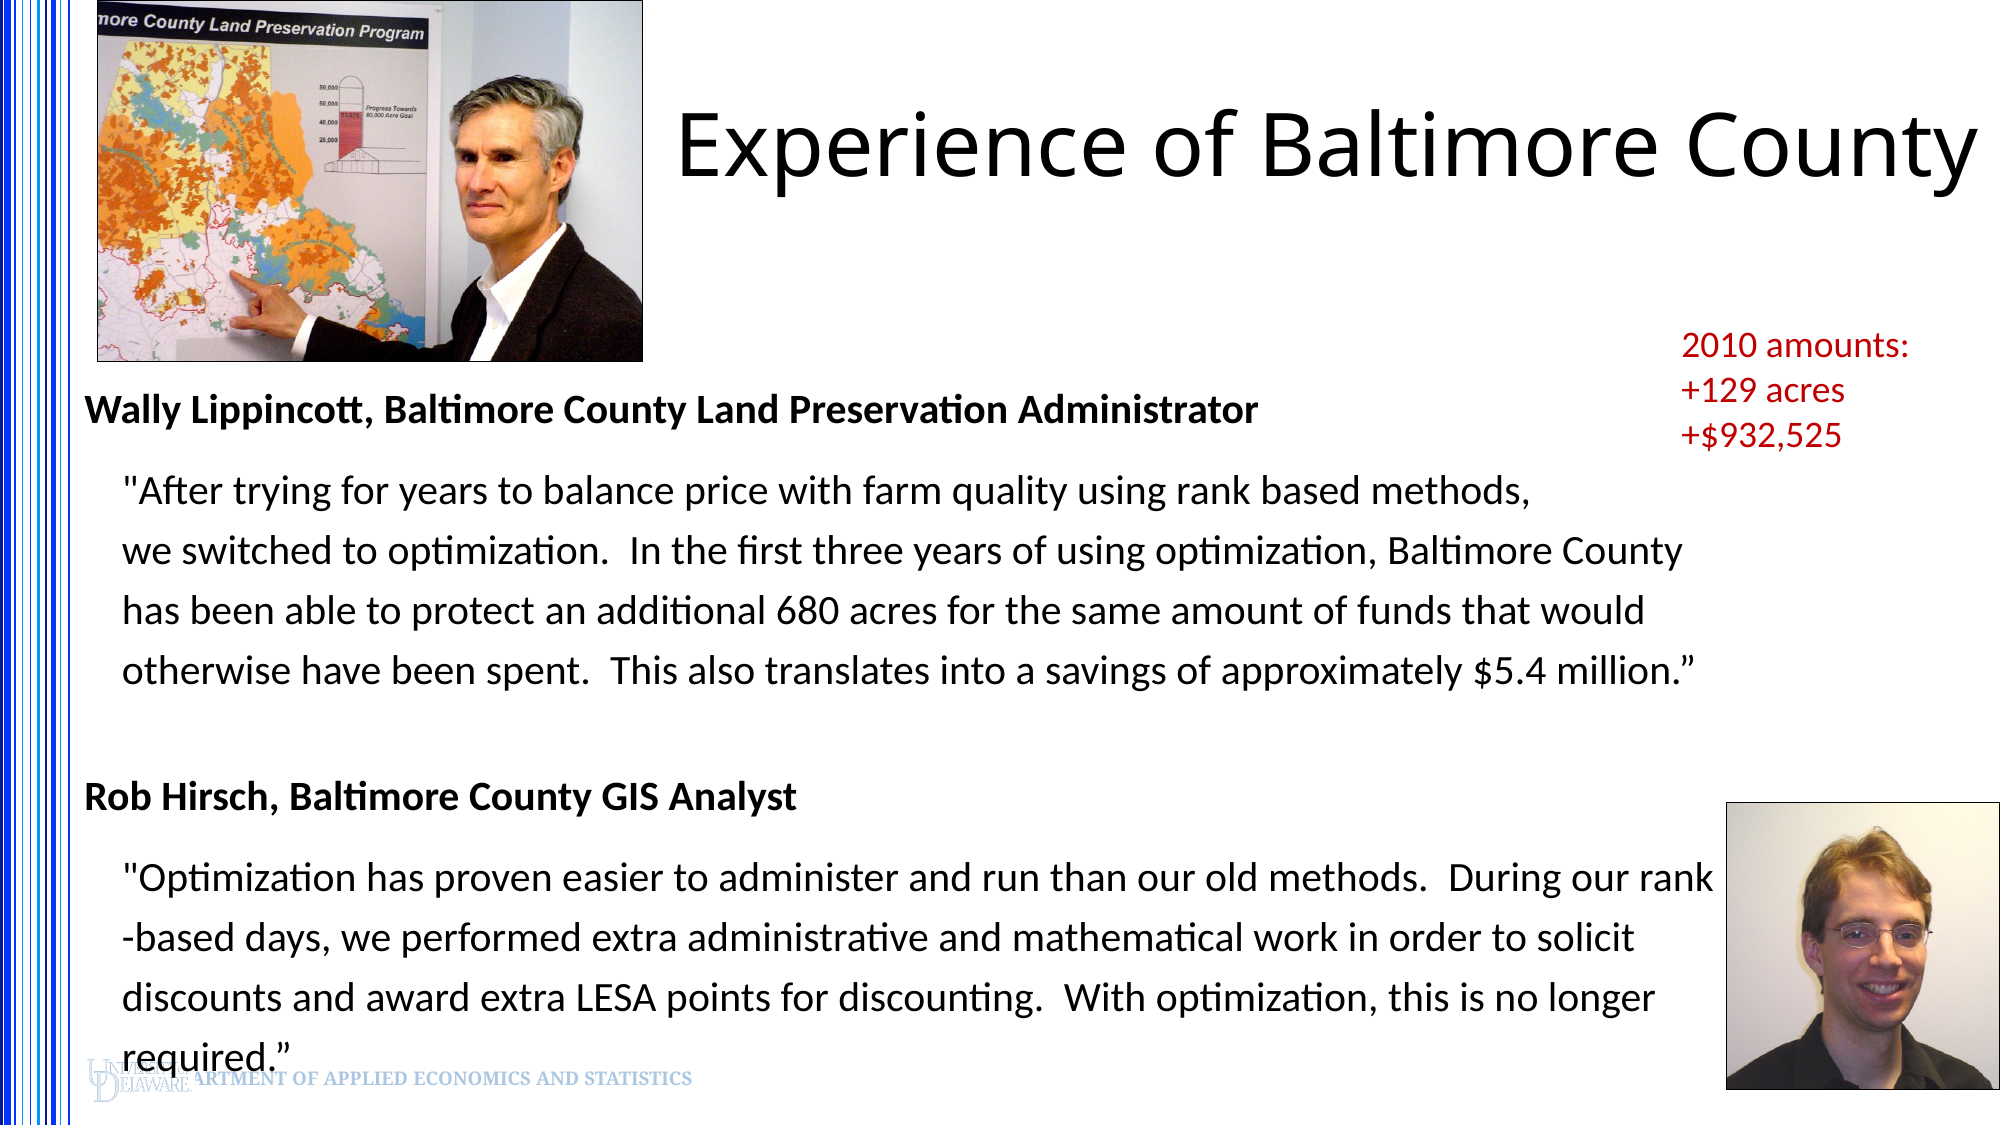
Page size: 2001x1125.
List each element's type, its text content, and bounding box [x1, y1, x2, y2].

picture [97, 0, 643, 362]
list Wally Lippincott, Baltimore County Land Preservation Administrator "After trying for years to balance price with farm quality using rank based methods, we switched to optimization. In the first three years of using optimization, Baltimore County has been able to protect an additional 680 acres for the same amount of funds that would otherwise have been spent. This also translates into a savings of approximately $5.4 million.” Rob Hirsch, Baltimore County GIS Analyst "Optimization has proven easier to administer and run than our old methods. During our rank -based days, we performed extra administrative and mathematical work in order to solicit discounts and award extra LESA points for discounting. With optimization, this is no longer required.” [69, 364, 1747, 1100]
title Experience of Baltimore County [659, 45, 2000, 250]
text_box 2010 amounts: +129 acres +$932,525 [1666, 312, 2000, 463]
picture [1726, 802, 2000, 1090]
